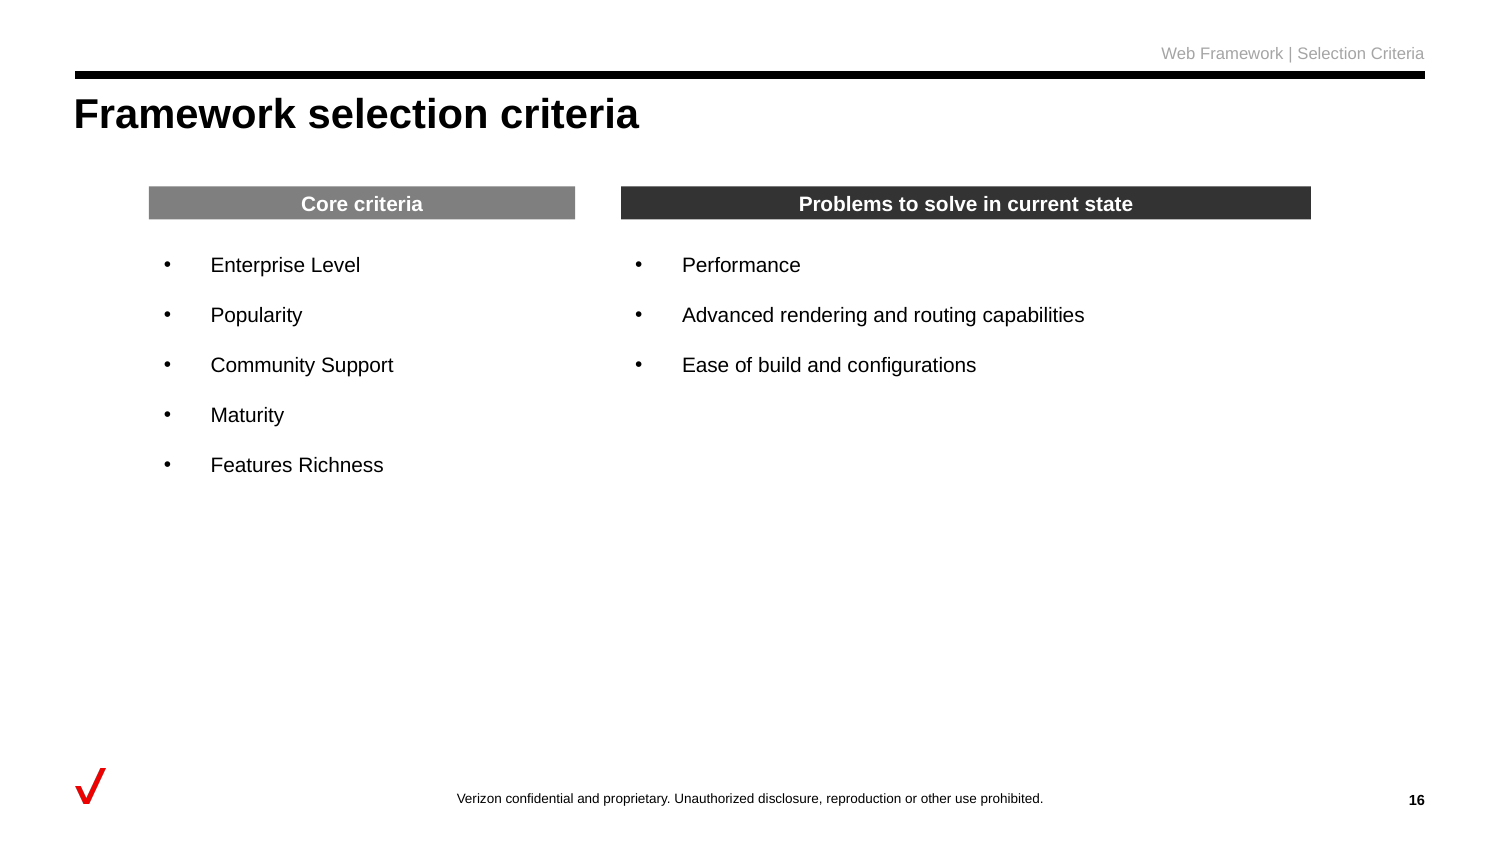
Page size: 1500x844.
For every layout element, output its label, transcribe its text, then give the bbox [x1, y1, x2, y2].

title Framework selection criteria [73, 96, 1237, 149]
slide_number ‹#› [1387, 771, 1425, 809]
text_box Web Framework | Selection Criteria [74, 42, 1425, 72]
picture [57, 750, 124, 822]
text_box Performance Advanced rendering and routing capabilities Ease of build and configurations [620, 219, 1310, 385]
text_box Enterprise Level Popularity Community Support Maturity Features Richness [148, 220, 576, 485]
text_box Problems to solve in current state [621, 186, 1311, 220]
text_box Core criteria [148, 186, 576, 220]
